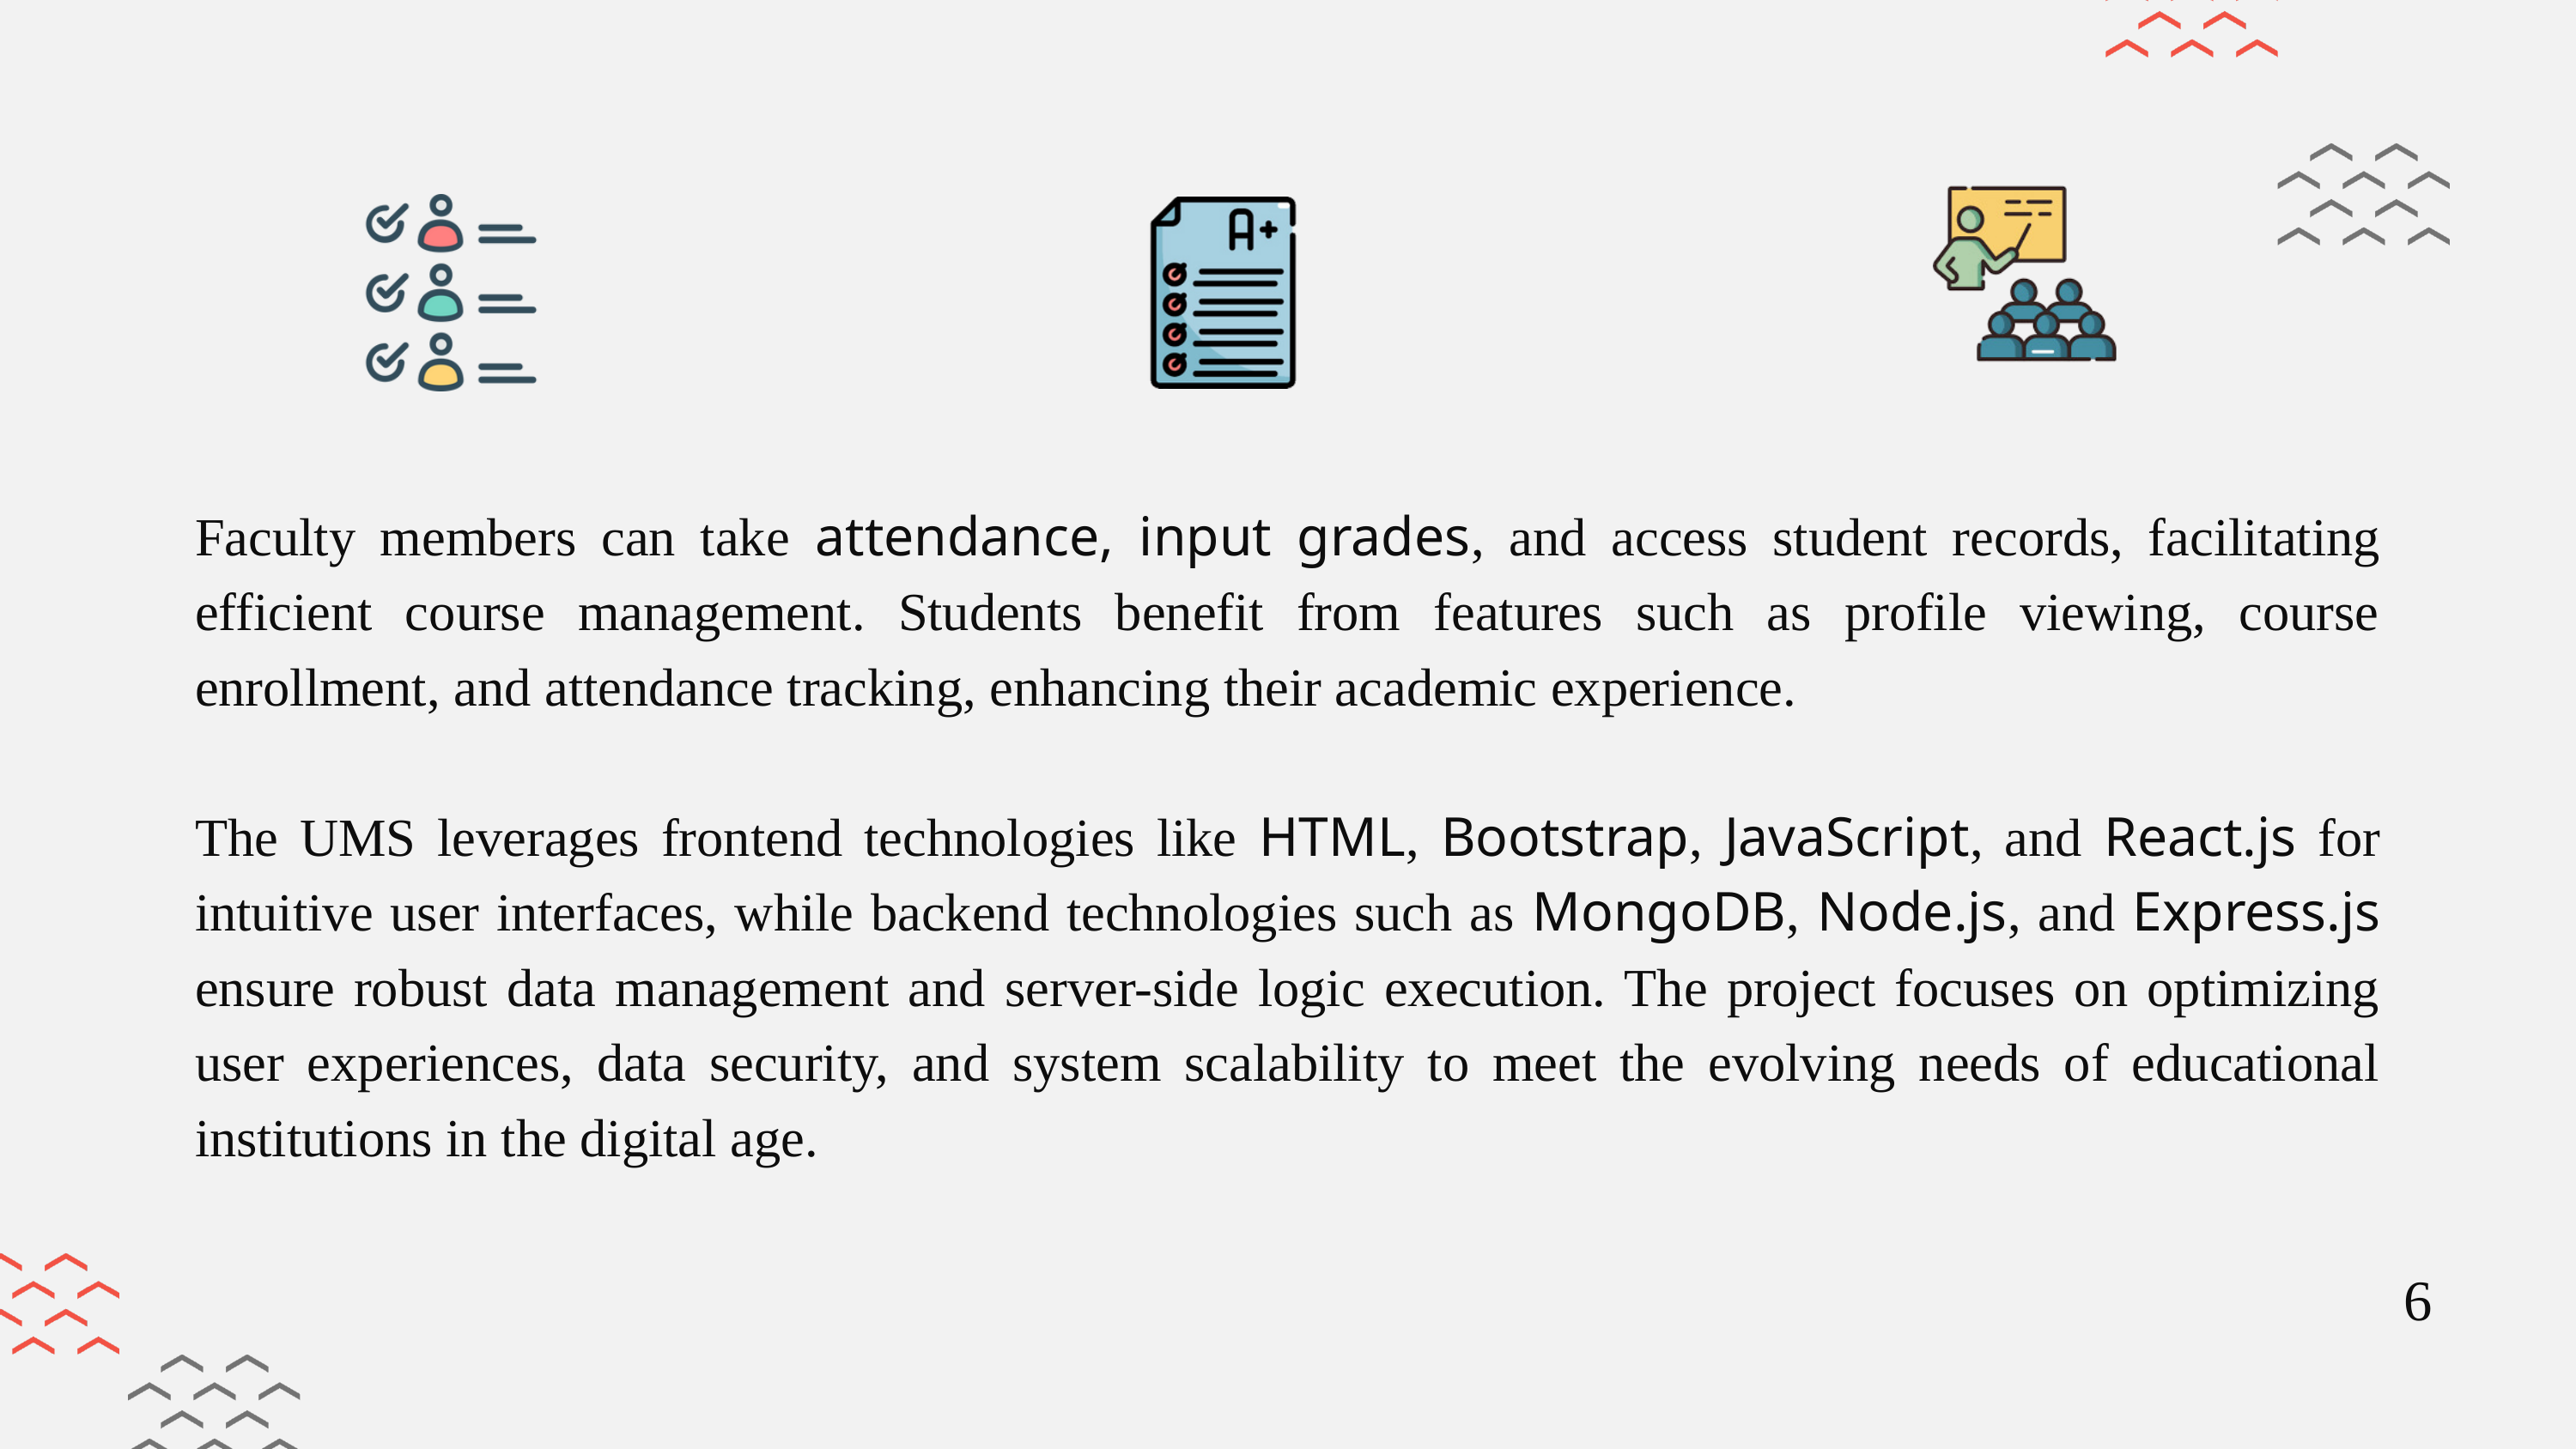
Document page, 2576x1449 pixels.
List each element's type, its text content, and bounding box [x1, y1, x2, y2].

text_box [128, 1355, 301, 1449]
text_box [1895, 144, 2154, 403]
text_box 6 [2403, 1252, 2433, 1333]
text_box [1145, 197, 1301, 389]
text_box [2105, 0, 2278, 58]
text_box [0, 1252, 119, 1355]
text_box [352, 194, 550, 391]
text_box [2277, 142, 2450, 246]
text_box Faculty members can take attendance, input grades, and access student records, facilitating efficient course management. Students benefit from features such as profile viewing, course enrollment, and attendance tracking, enhancing their academic experience. The UMS leverages frontend technologies like HTML, Bootstrap, JavaScript, and React.js for intuitive user interfaces, while backend technologies such as MongoDB, Node.js, and Express.js ensure robust data management and server-side logic execution. The project focuses on optimizing user experiences, data security, and system scalability to meet the evolving needs of educational institutions in the digital age. [195, 491, 2381, 1243]
